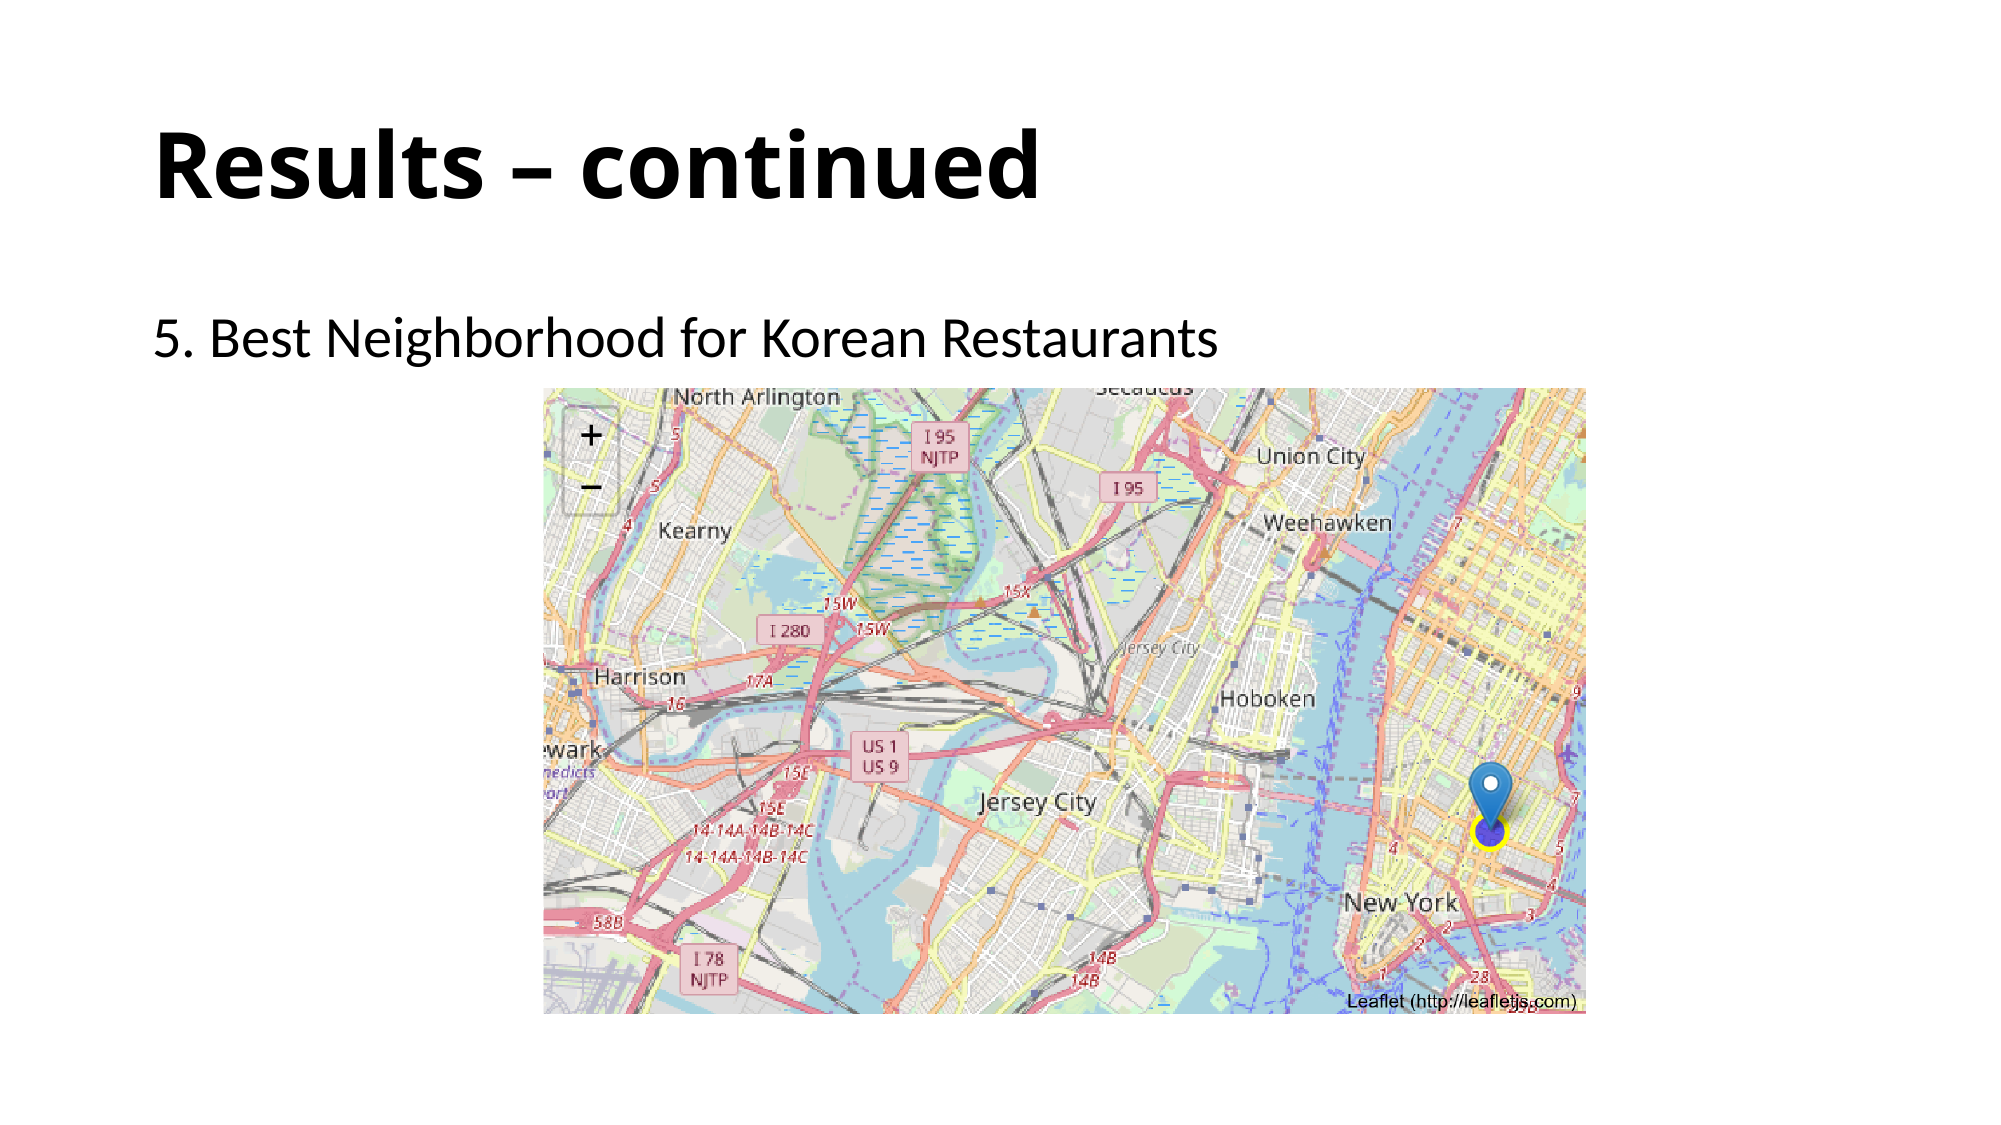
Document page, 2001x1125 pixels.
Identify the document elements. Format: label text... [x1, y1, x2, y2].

picture [540, 386, 1599, 1014]
title Results – continued [137, 59, 1863, 278]
list 5. Best Neighborhood for Korean Restaurants [137, 299, 1863, 1014]
